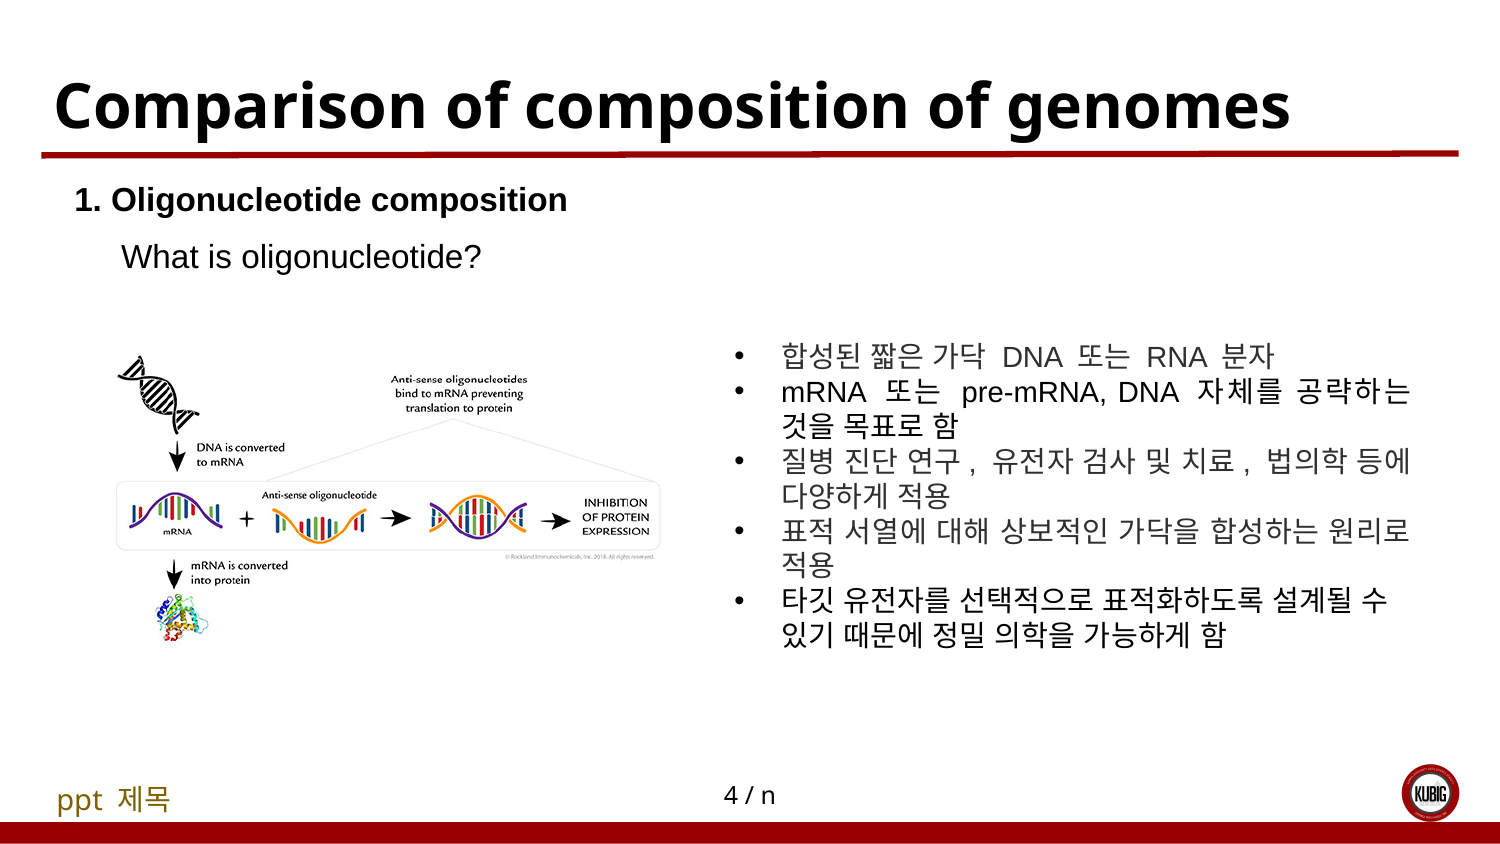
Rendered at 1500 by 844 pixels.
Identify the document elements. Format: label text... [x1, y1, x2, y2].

slide_number 4 / n [705, 763, 795, 829]
picture [102, 330, 693, 688]
title Comparison of composition of genomes [38, 52, 1401, 156]
picture [1400, 763, 1460, 822]
list 1. Oligonucleotide composition [38, 156, 1293, 222]
text_box What is oligonucleotide? [85, 214, 1339, 280]
text_box 합성된 짧은 가닥 DNA 또는 RNA 분자 mRNA 또는 pre-mRNA, DNA 자체를 공략하는 것을 목표로 함 질병 진단 연구, 유전자 검사 및 치료, 법의학 등에 다양하게 적용 표적 서열에 대해 상보적인 가닥을 합성하는 원리로 적용 타깃 유전자를 선택적으로 표적화하도록 설계될 수 있기 때문에 정밀 의학을 가능하게 함 [719, 330, 1427, 695]
